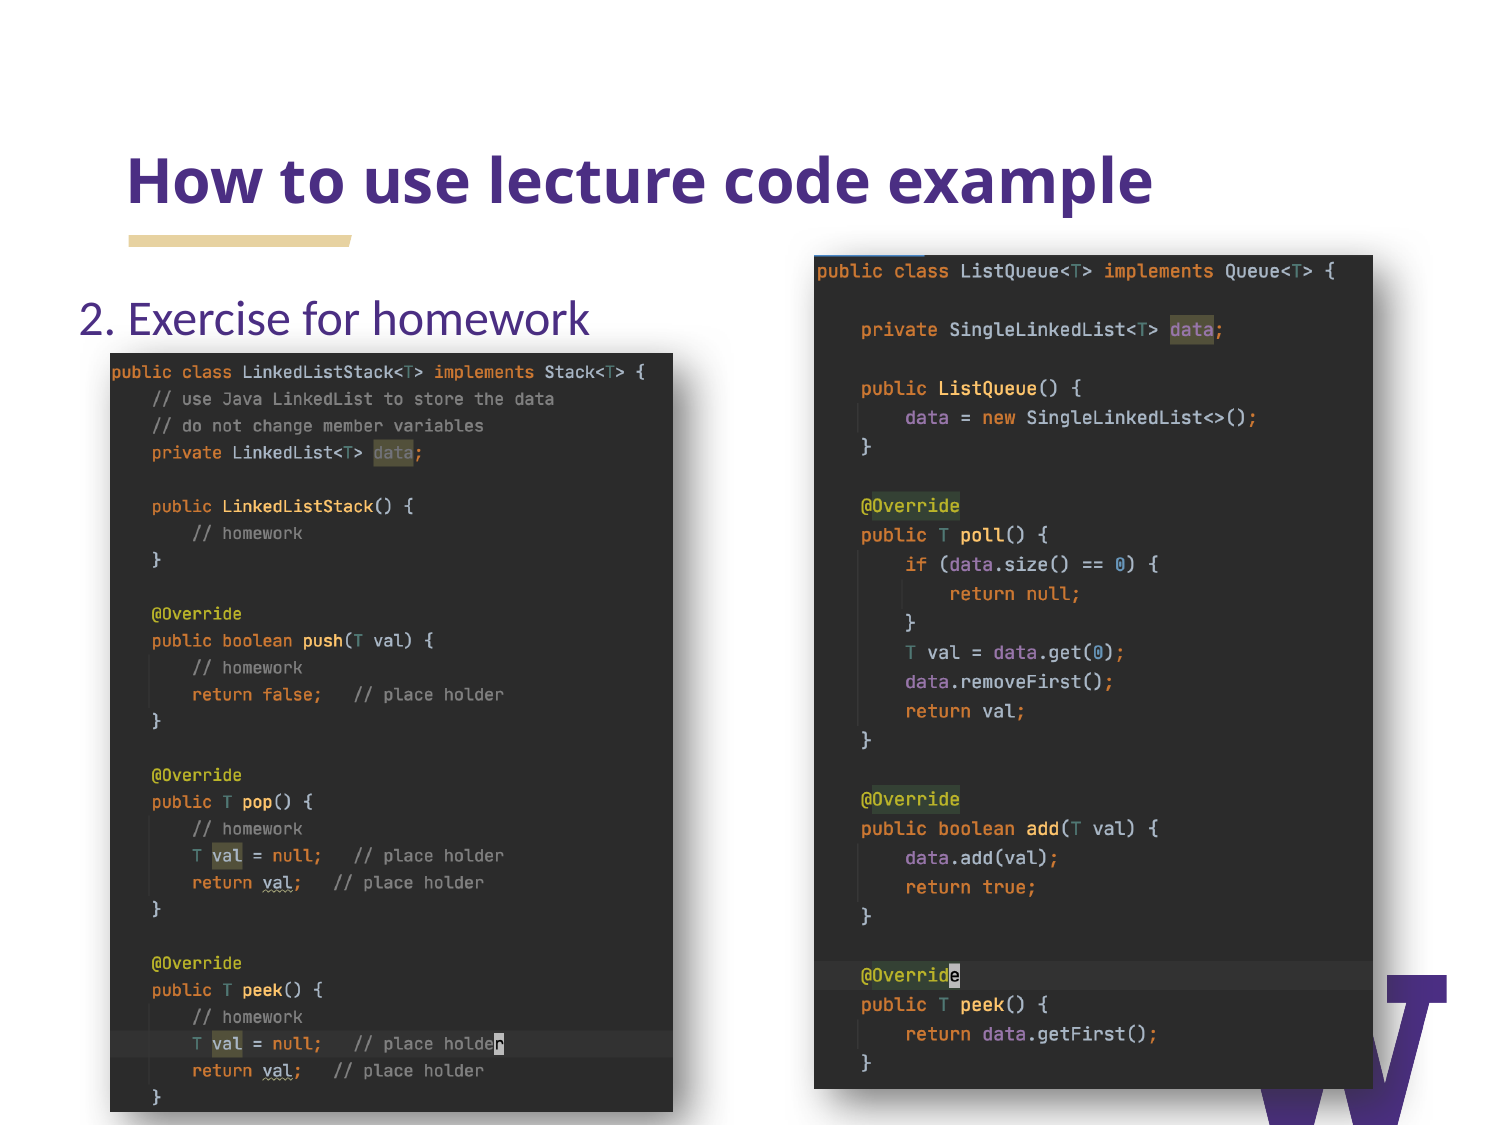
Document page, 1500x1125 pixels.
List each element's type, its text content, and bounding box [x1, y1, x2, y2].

picture [109, 353, 673, 1113]
picture [814, 254, 1373, 1090]
picture [128, 235, 352, 247]
title How to use lecture code example [110, 60, 1453, 224]
picture [1221, 975, 1447, 1125]
text_box 2. Exercise for homework [63, 277, 606, 353]
